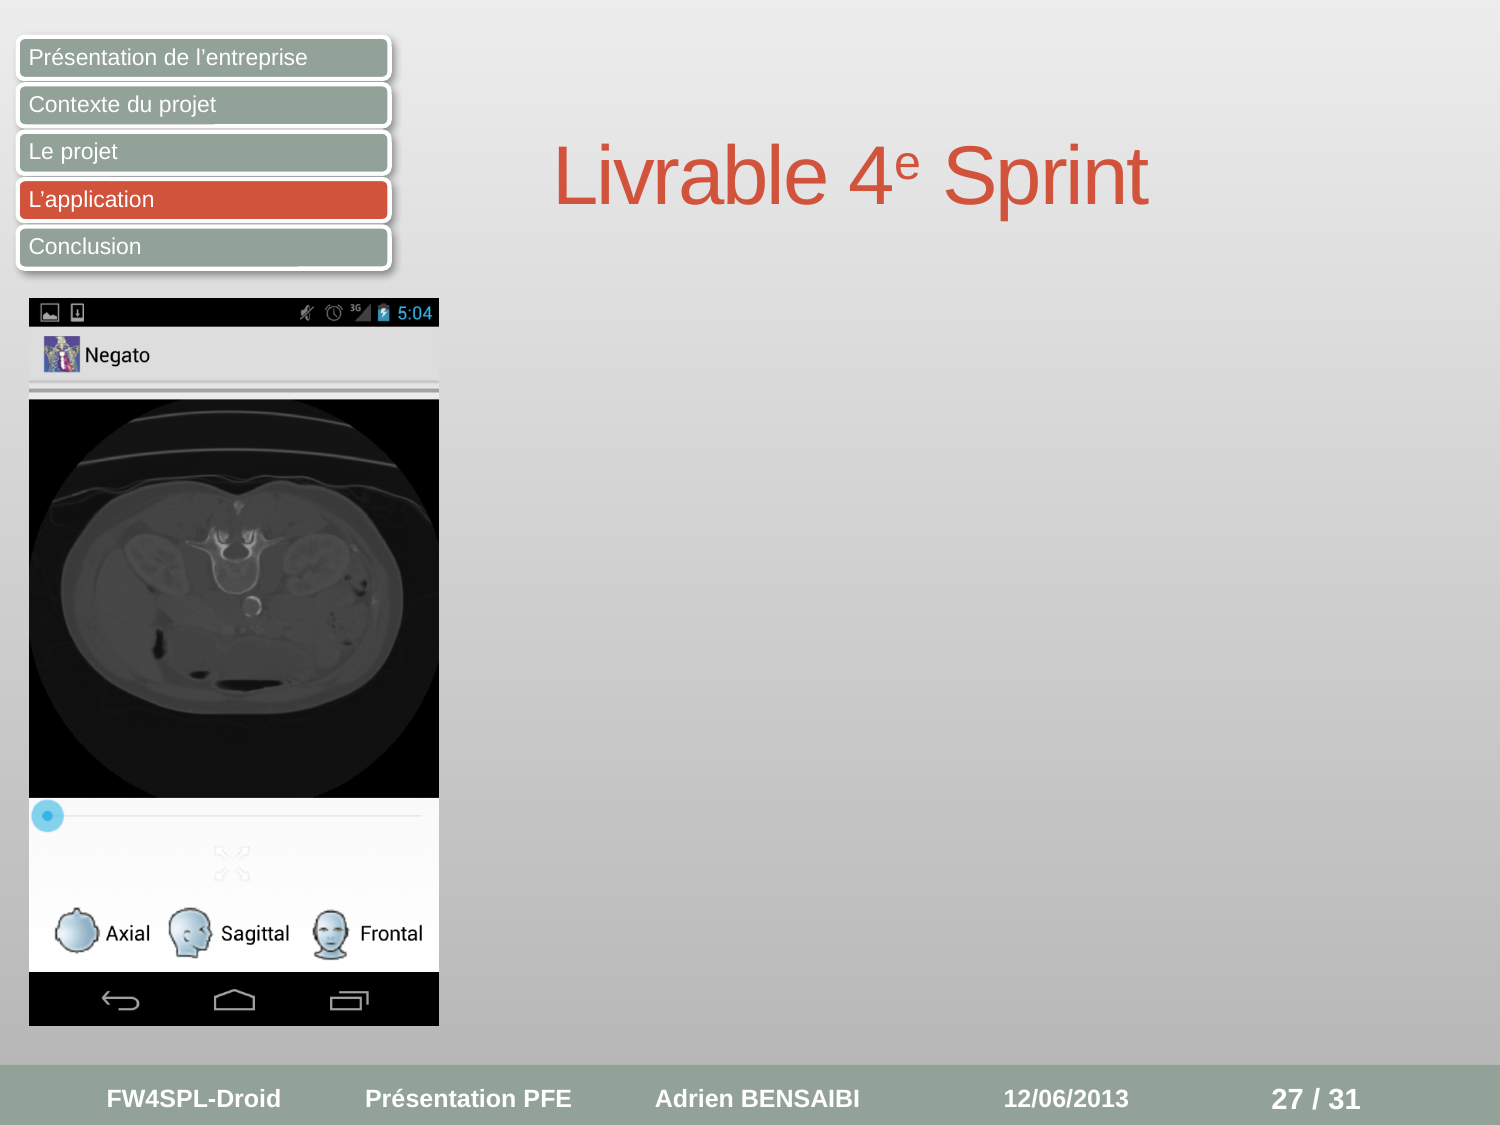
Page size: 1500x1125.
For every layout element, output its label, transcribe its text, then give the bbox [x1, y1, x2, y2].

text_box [17, 30, 390, 275]
title Livrable 4e Sprint [537, 90, 1500, 253]
picture [29, 298, 439, 1027]
